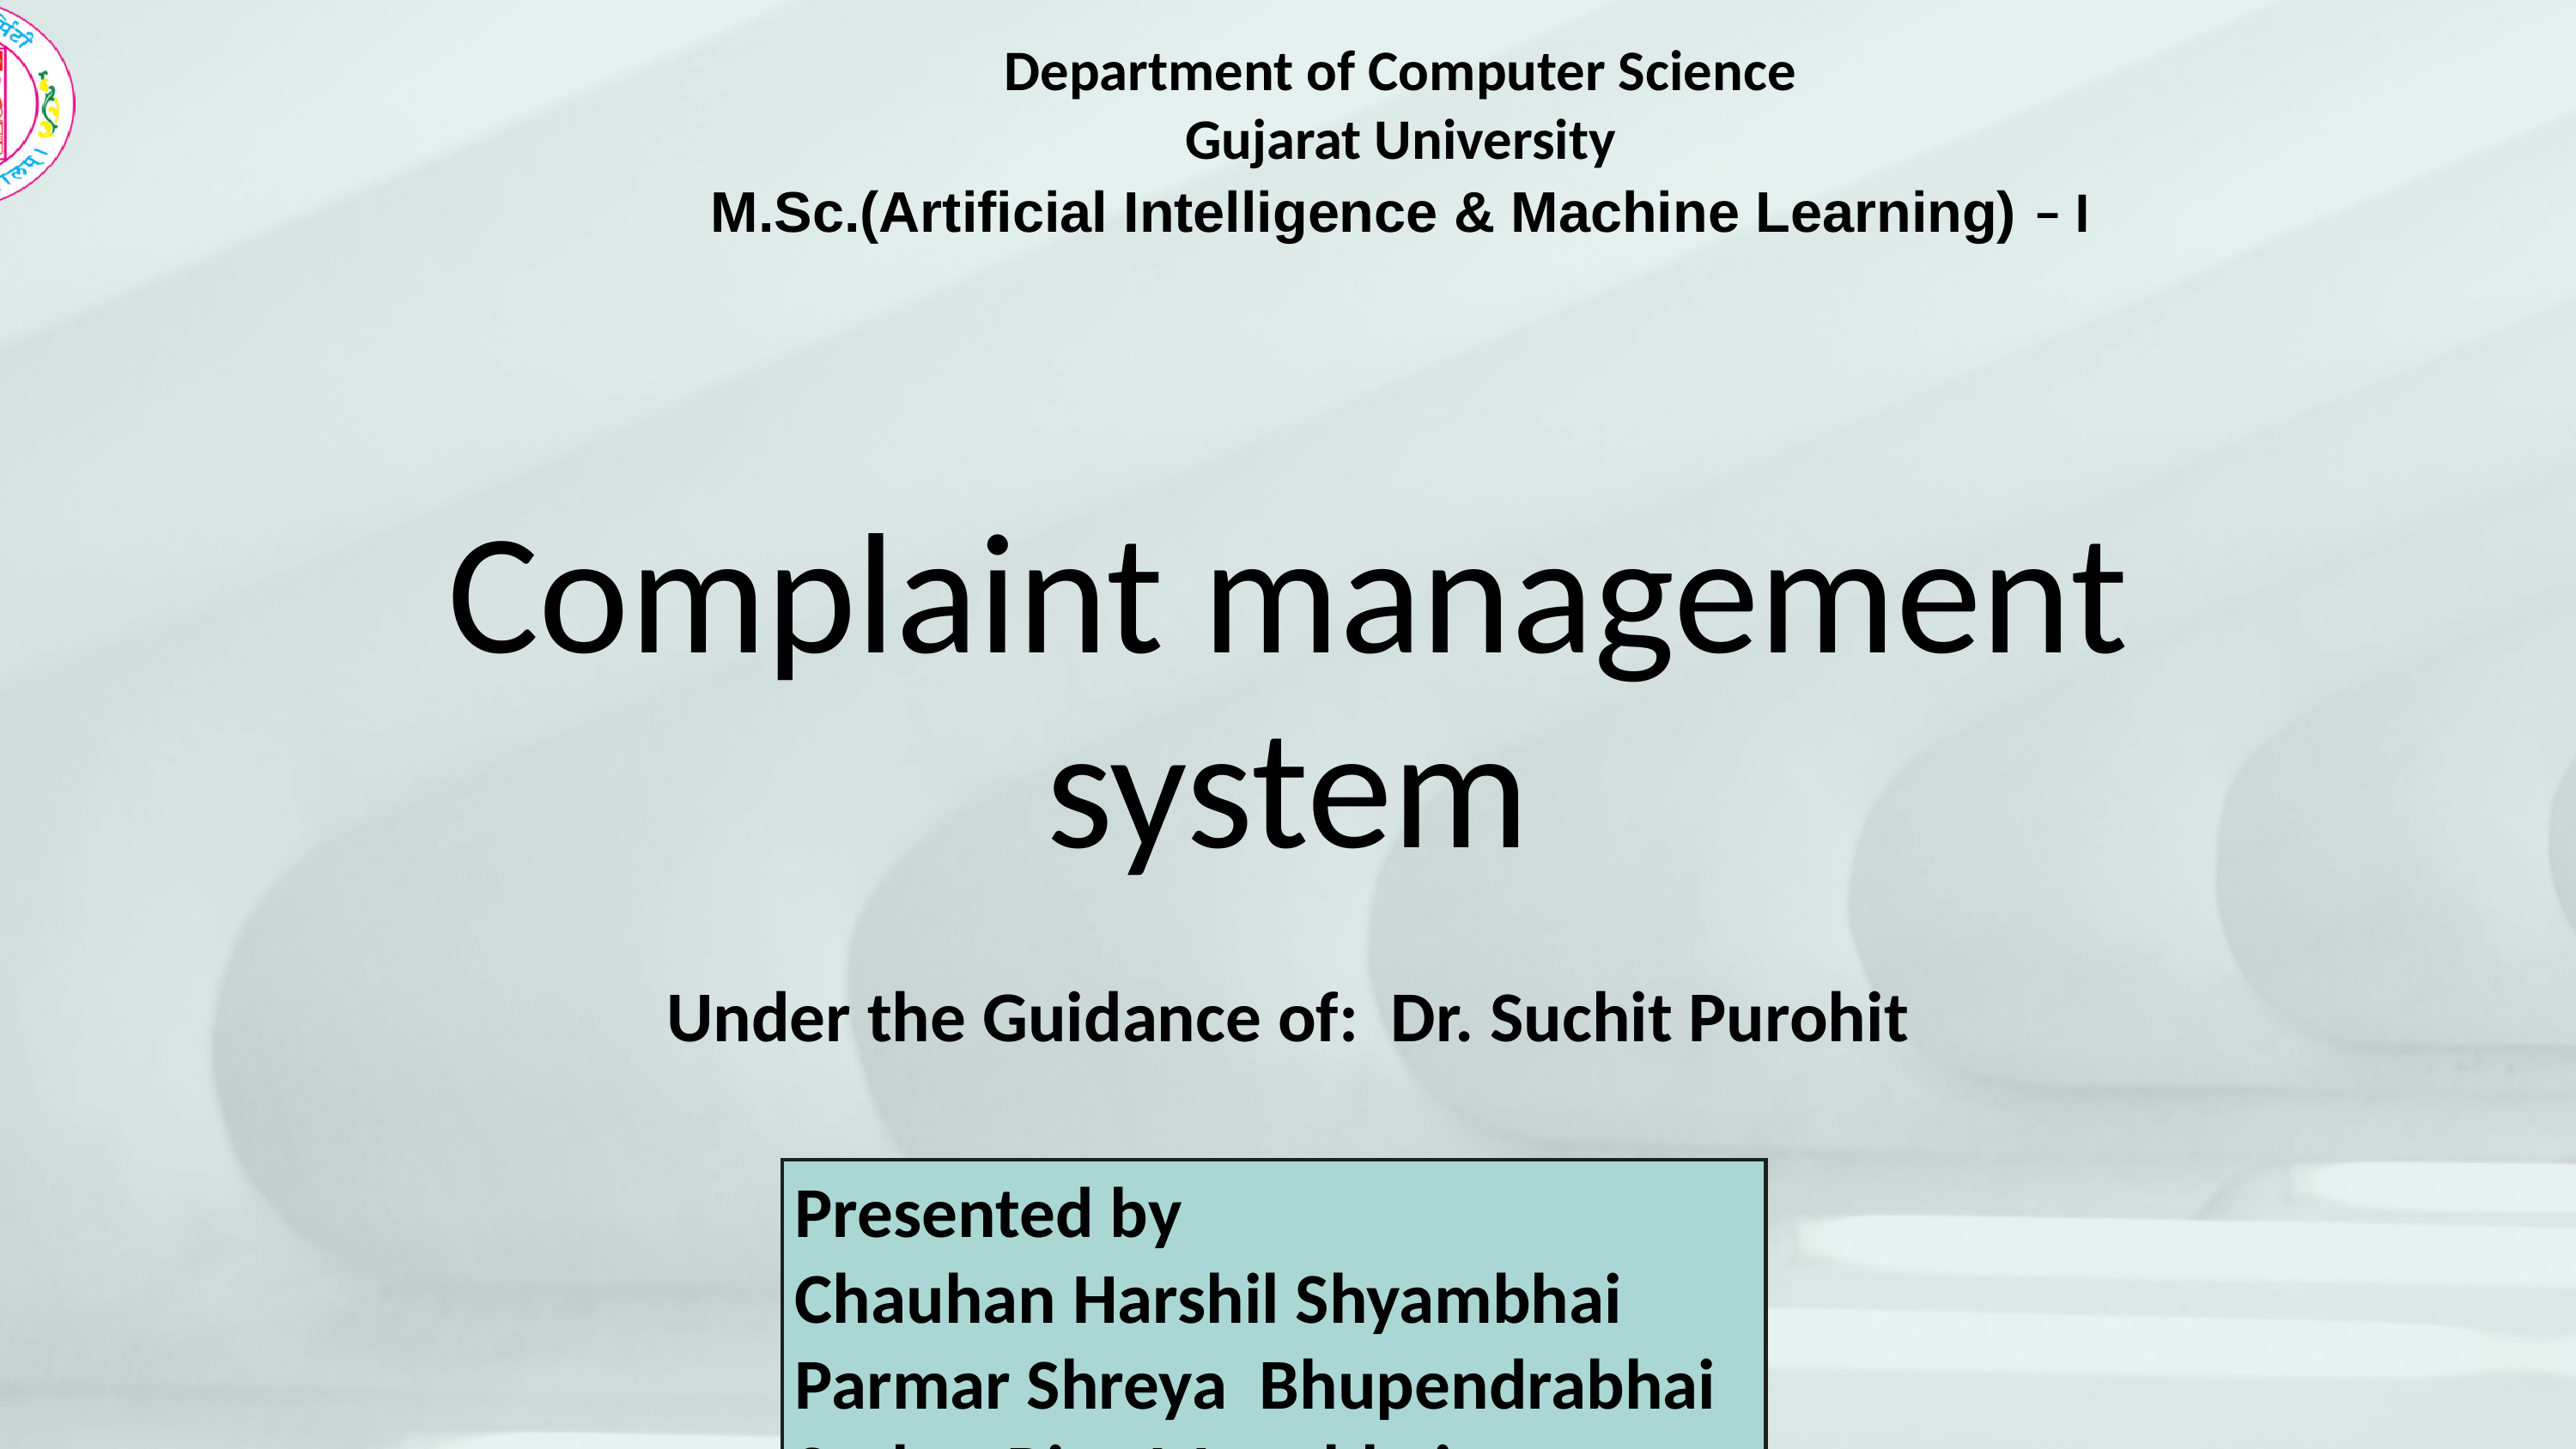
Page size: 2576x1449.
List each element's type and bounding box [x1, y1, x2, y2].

picture [0, 0, 76, 209]
text_box [0, 0, 2576, 1449]
text_box [781, 888, 1769, 1449]
